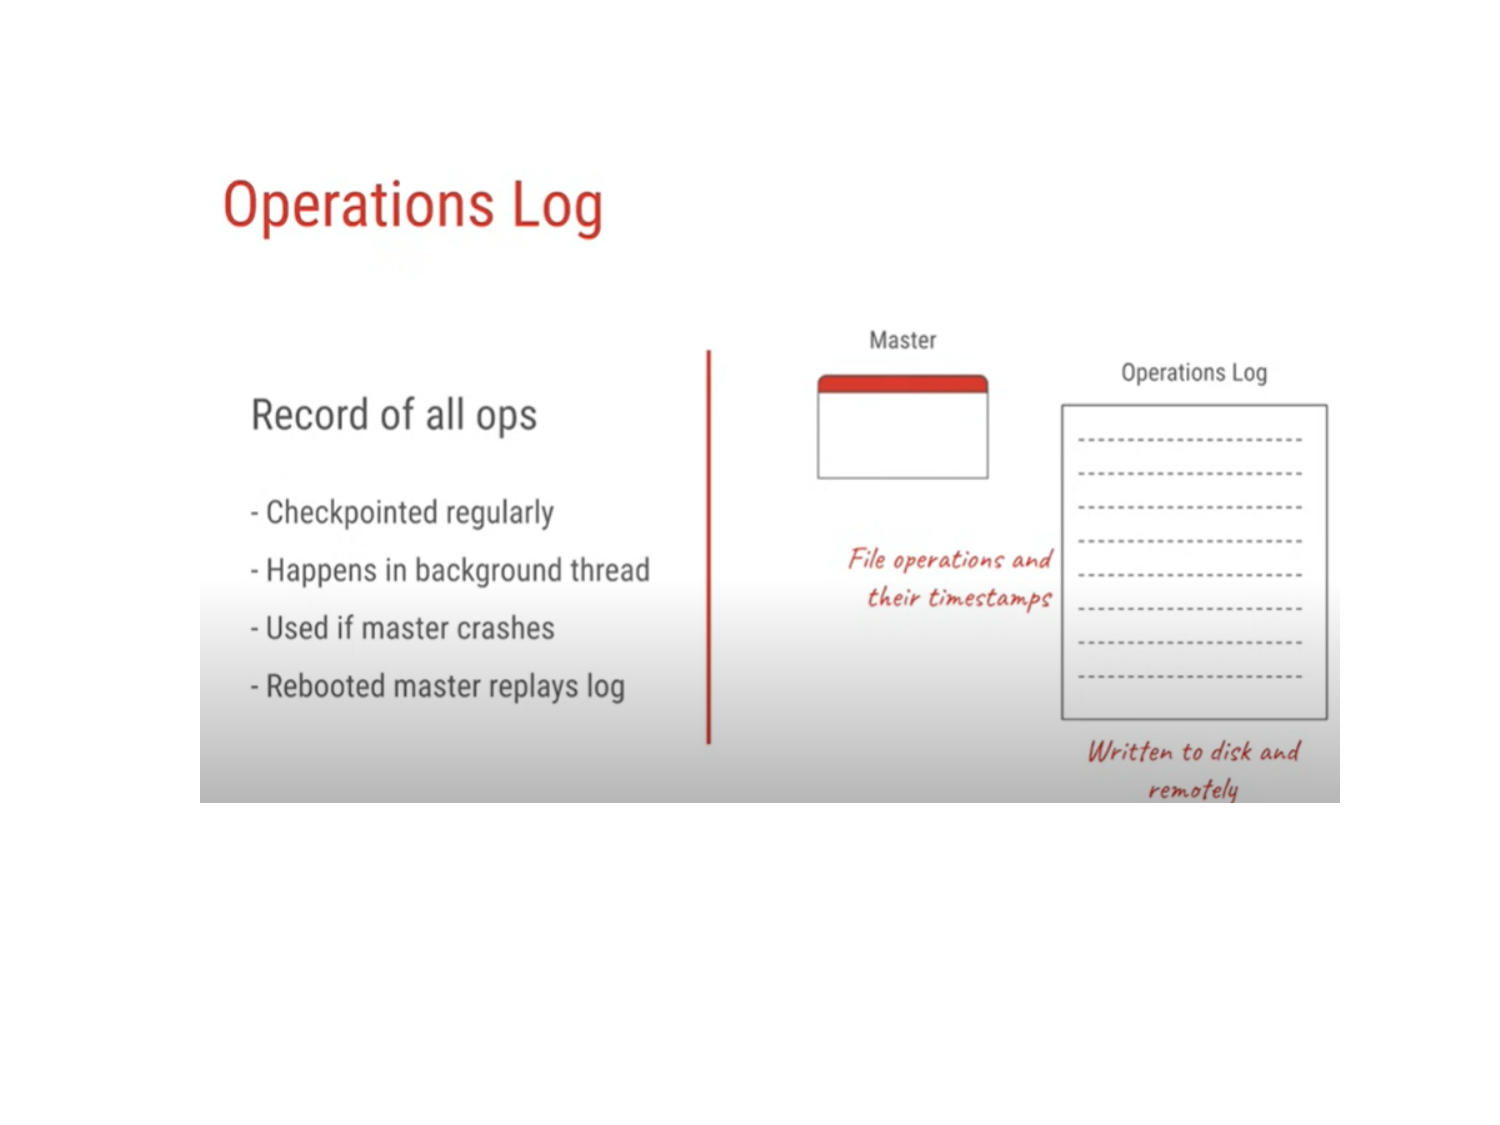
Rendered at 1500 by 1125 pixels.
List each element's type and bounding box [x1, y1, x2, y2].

list [199, 162, 1341, 803]
